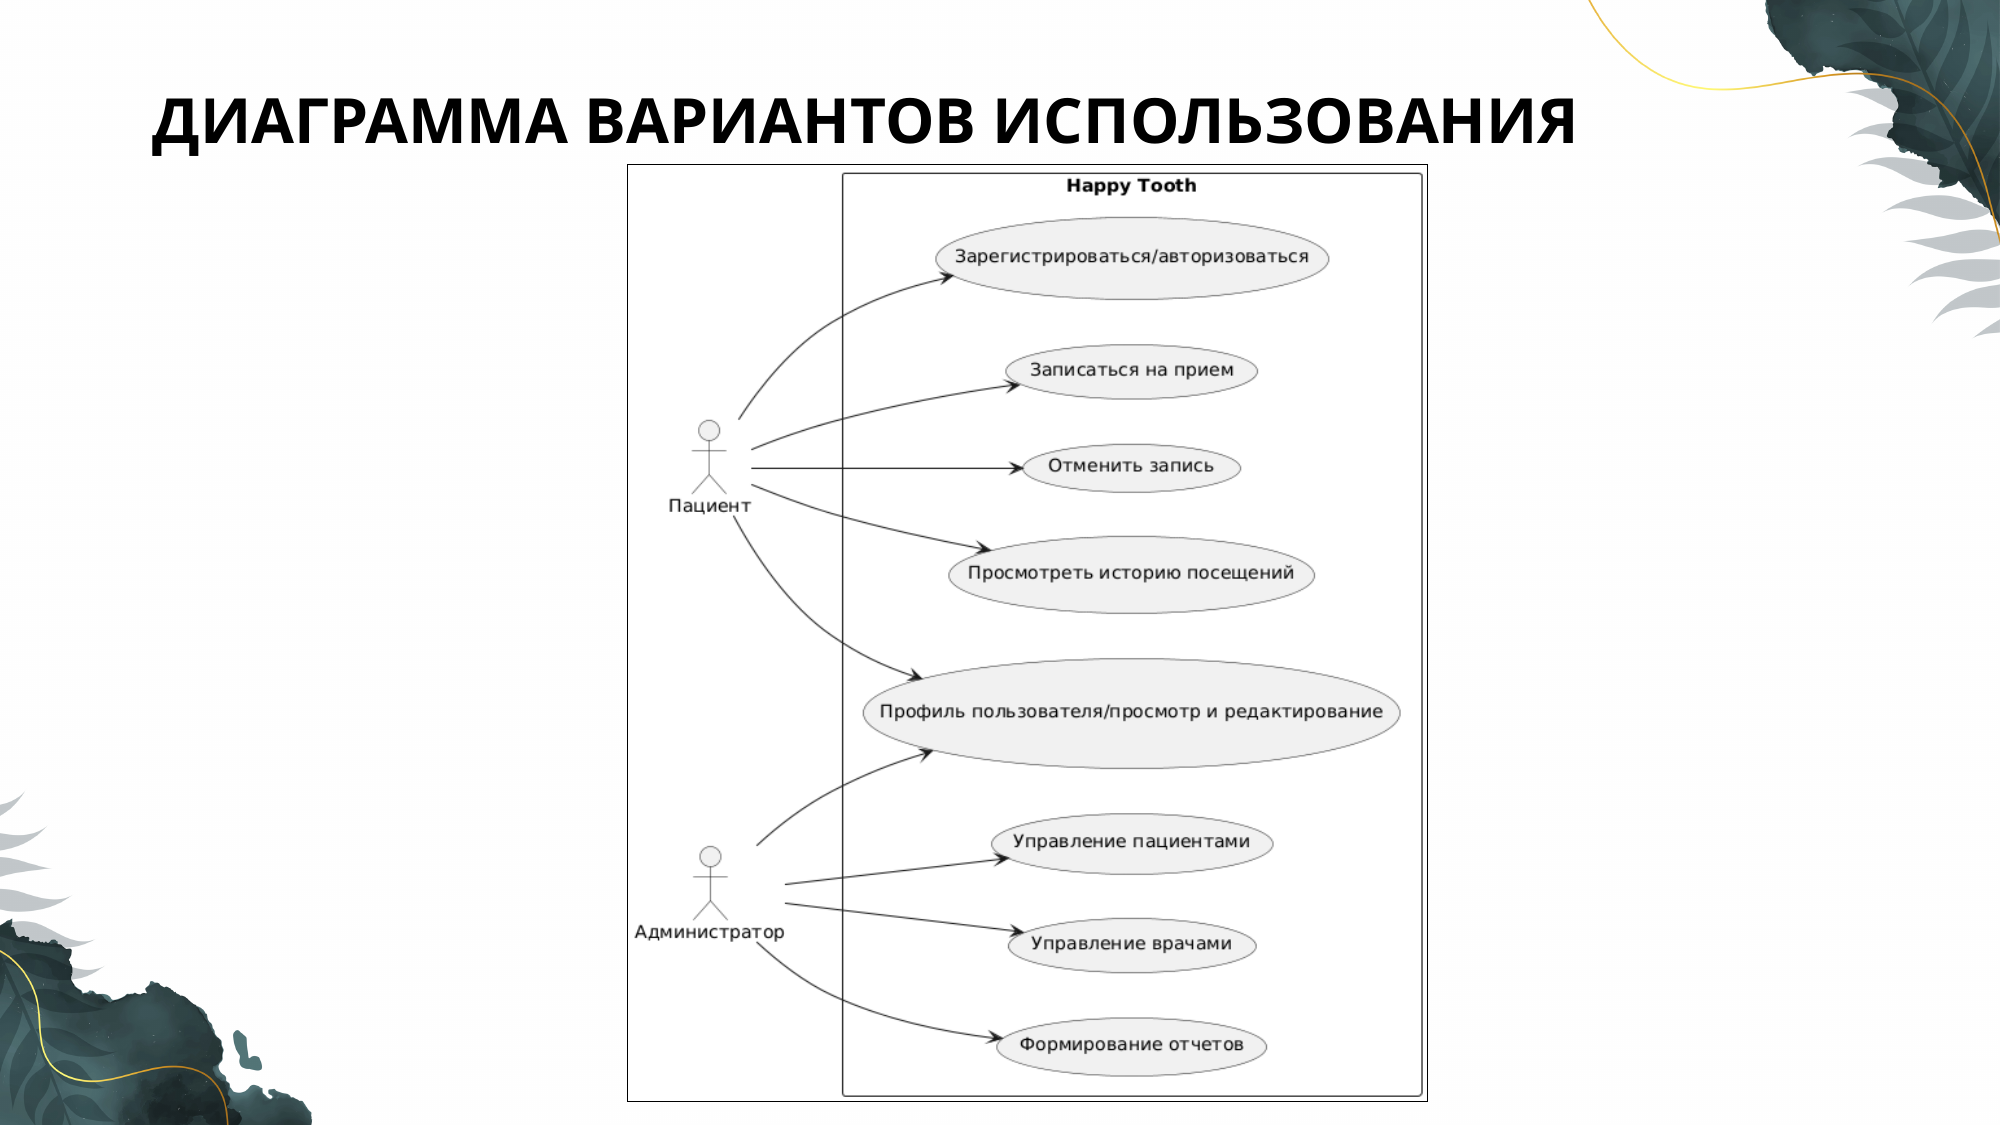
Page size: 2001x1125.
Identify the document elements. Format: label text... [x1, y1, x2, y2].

title ДИАГРАММА ВАРИАНТОВ ИСПОЛЬЗОВАНИЯ [137, 59, 1863, 188]
picture [0, 0, 2000, 1125]
